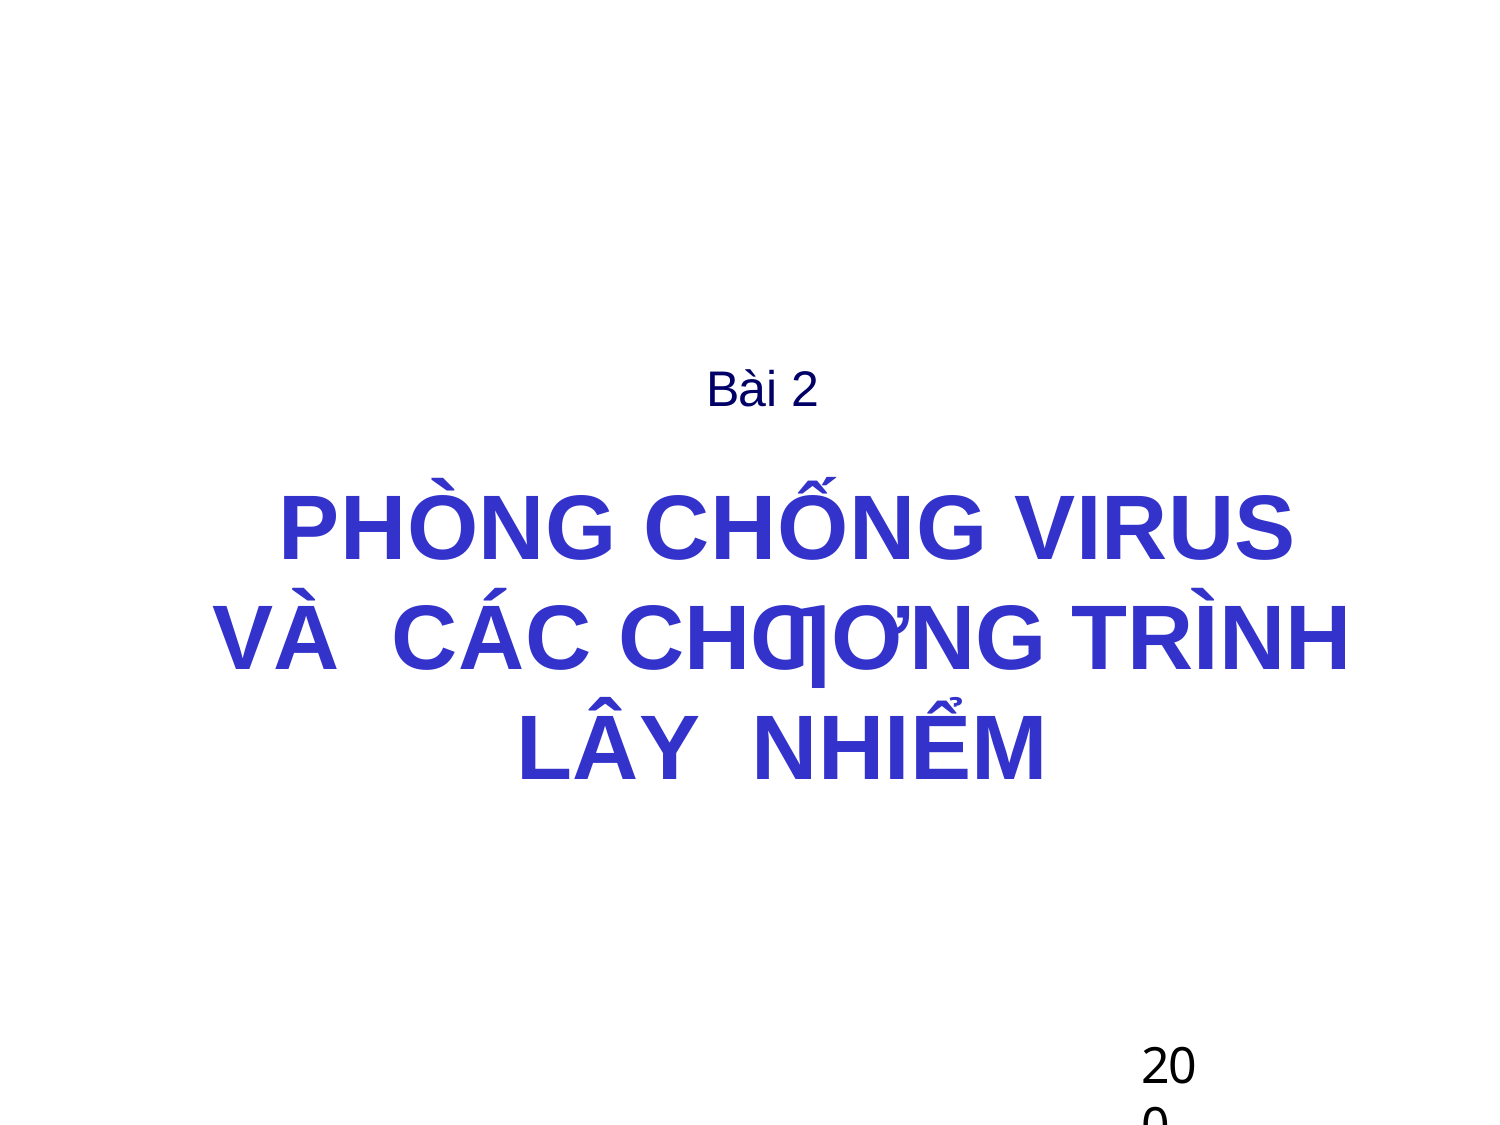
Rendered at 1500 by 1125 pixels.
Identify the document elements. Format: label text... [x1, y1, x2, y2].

title Bài 2 [677, 354, 823, 545]
text_box PHÒNG CHỐNG VIRUS VÀ CÁC CHƢƠNG TRÌNH LÂY NHIỂM [192, 465, 1371, 798]
text_box 200 [1139, 1031, 1223, 1125]
